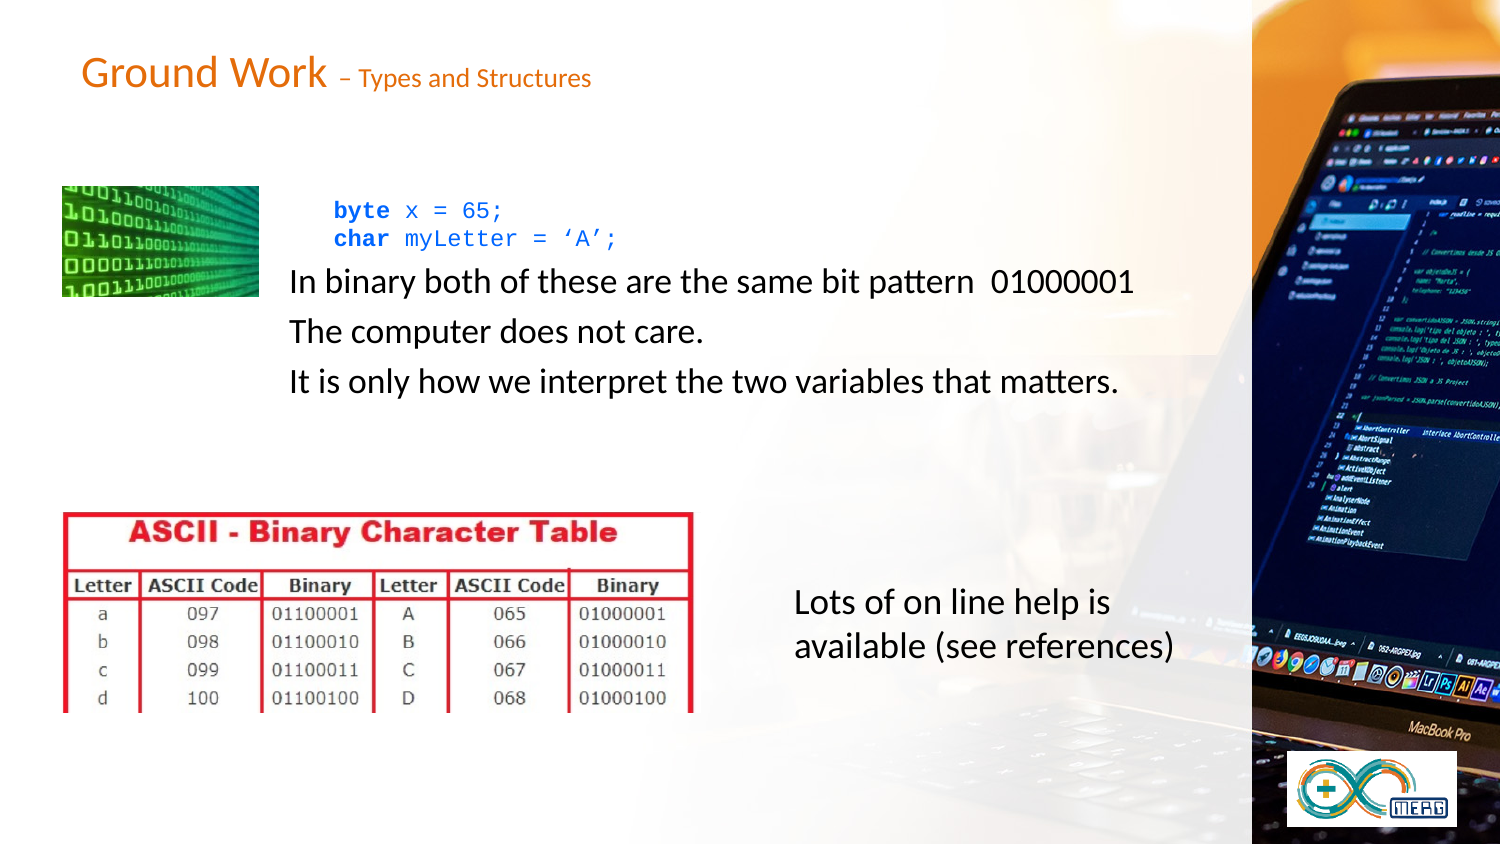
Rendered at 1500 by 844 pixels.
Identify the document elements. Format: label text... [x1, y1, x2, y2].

title Ground Work – Types and Structures [66, 34, 1217, 104]
text_box Lots of on line help is available (see references) [751, 569, 1243, 675]
picture [0, 0, 1500, 844]
list byte x = 65; char myLetter = ‘A’; In binary both of these are the same bit pattern 01000001 The computer does not care. It is only how we interpret the two variables that matters. [274, 186, 1205, 410]
